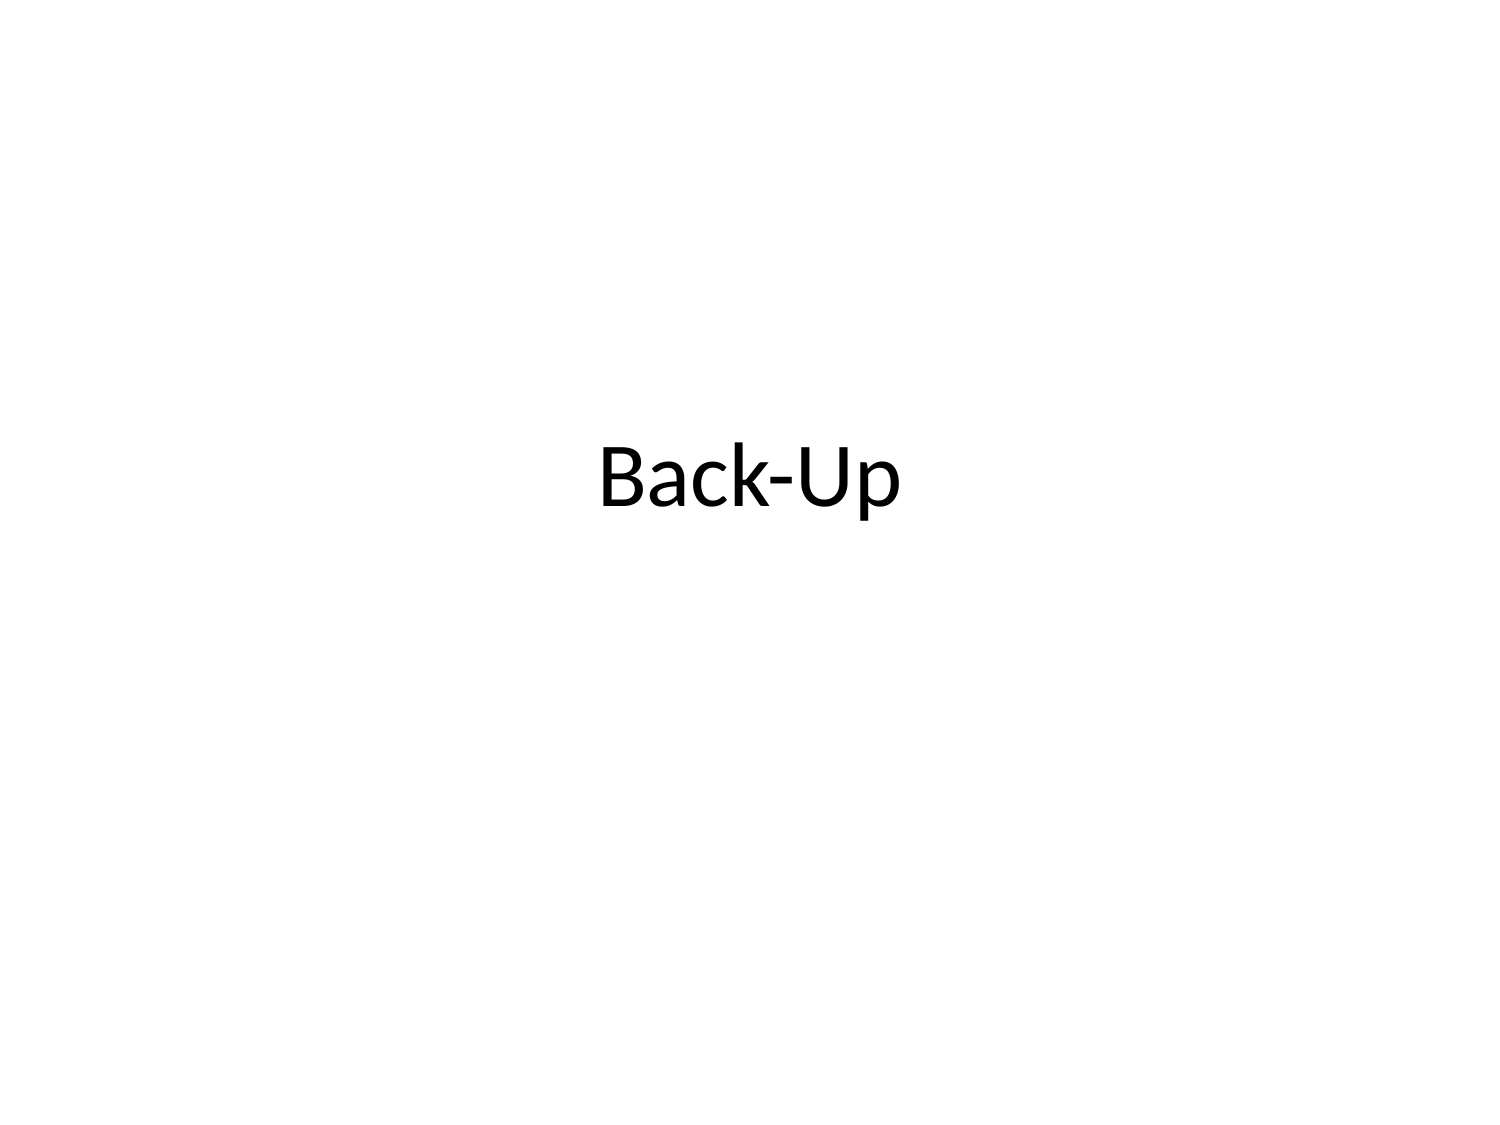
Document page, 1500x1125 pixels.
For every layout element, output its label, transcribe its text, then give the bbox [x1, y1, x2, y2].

title Back-Up [112, 349, 1388, 591]
